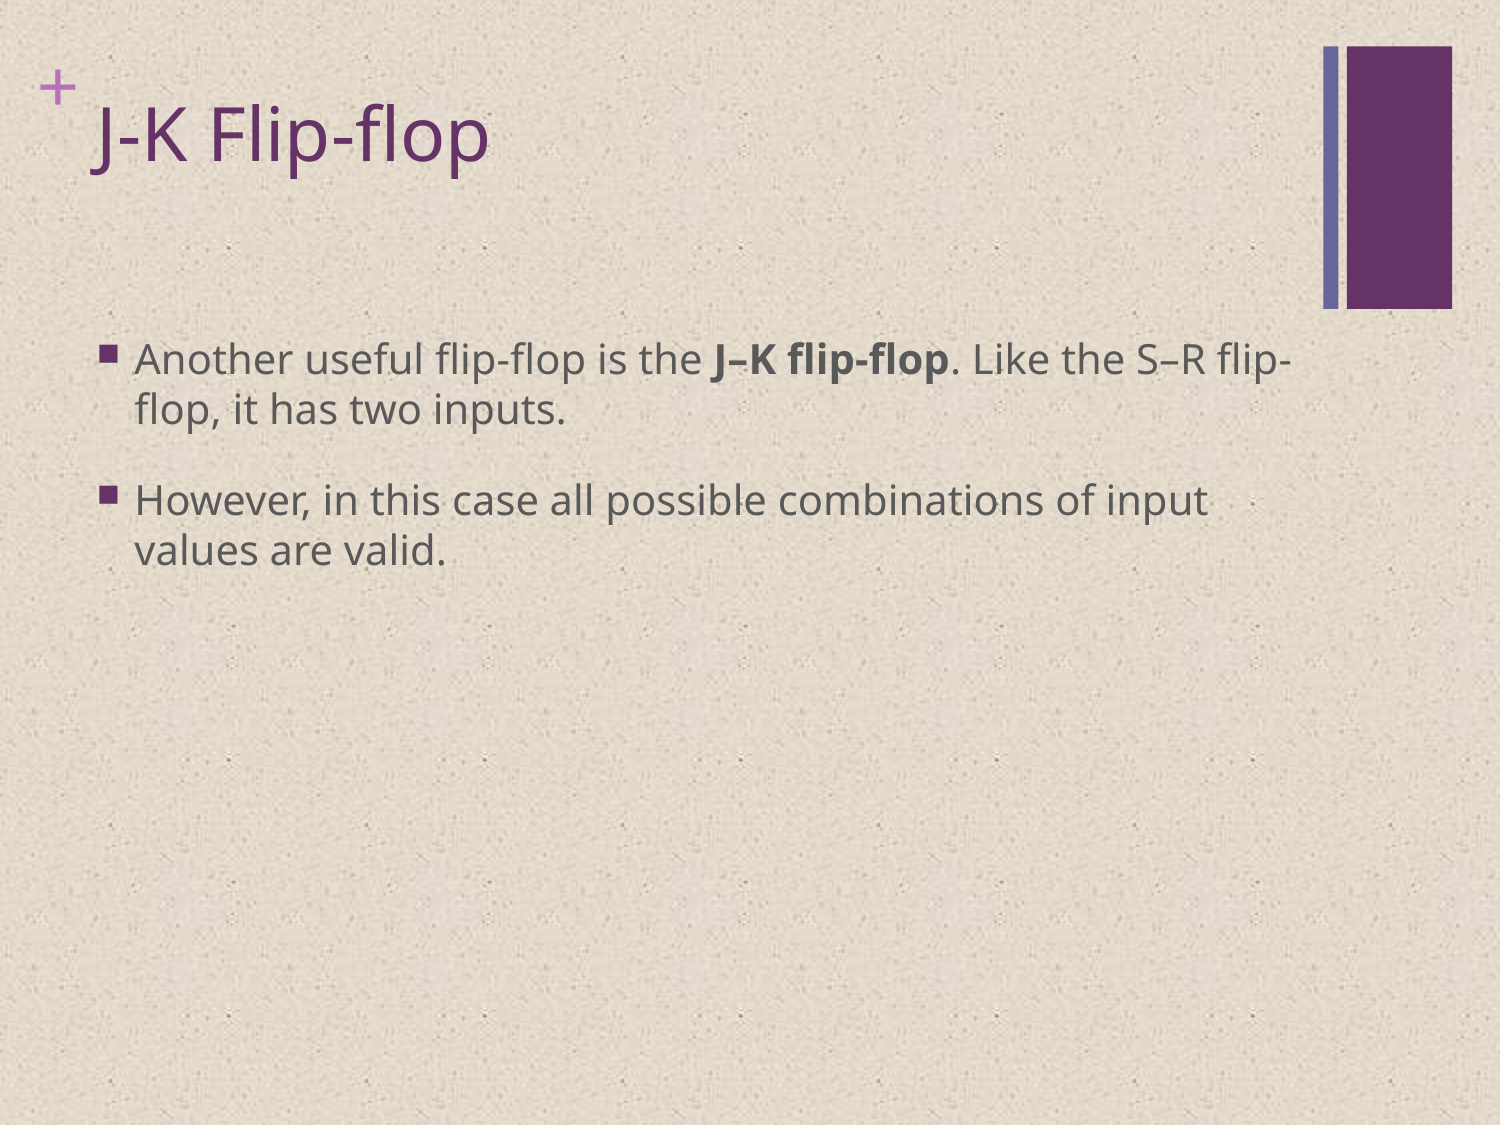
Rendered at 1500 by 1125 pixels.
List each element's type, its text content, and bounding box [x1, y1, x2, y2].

picture [0, 0, 1500, 1125]
list Another useful flip-flop is the J–K flip-flop. Like the S–R flip-flop, it has two inputs. However, in this case all possible combinations of input values are valid. [81, 324, 1322, 1005]
title J-K Flip-flop [81, 79, 1322, 263]
